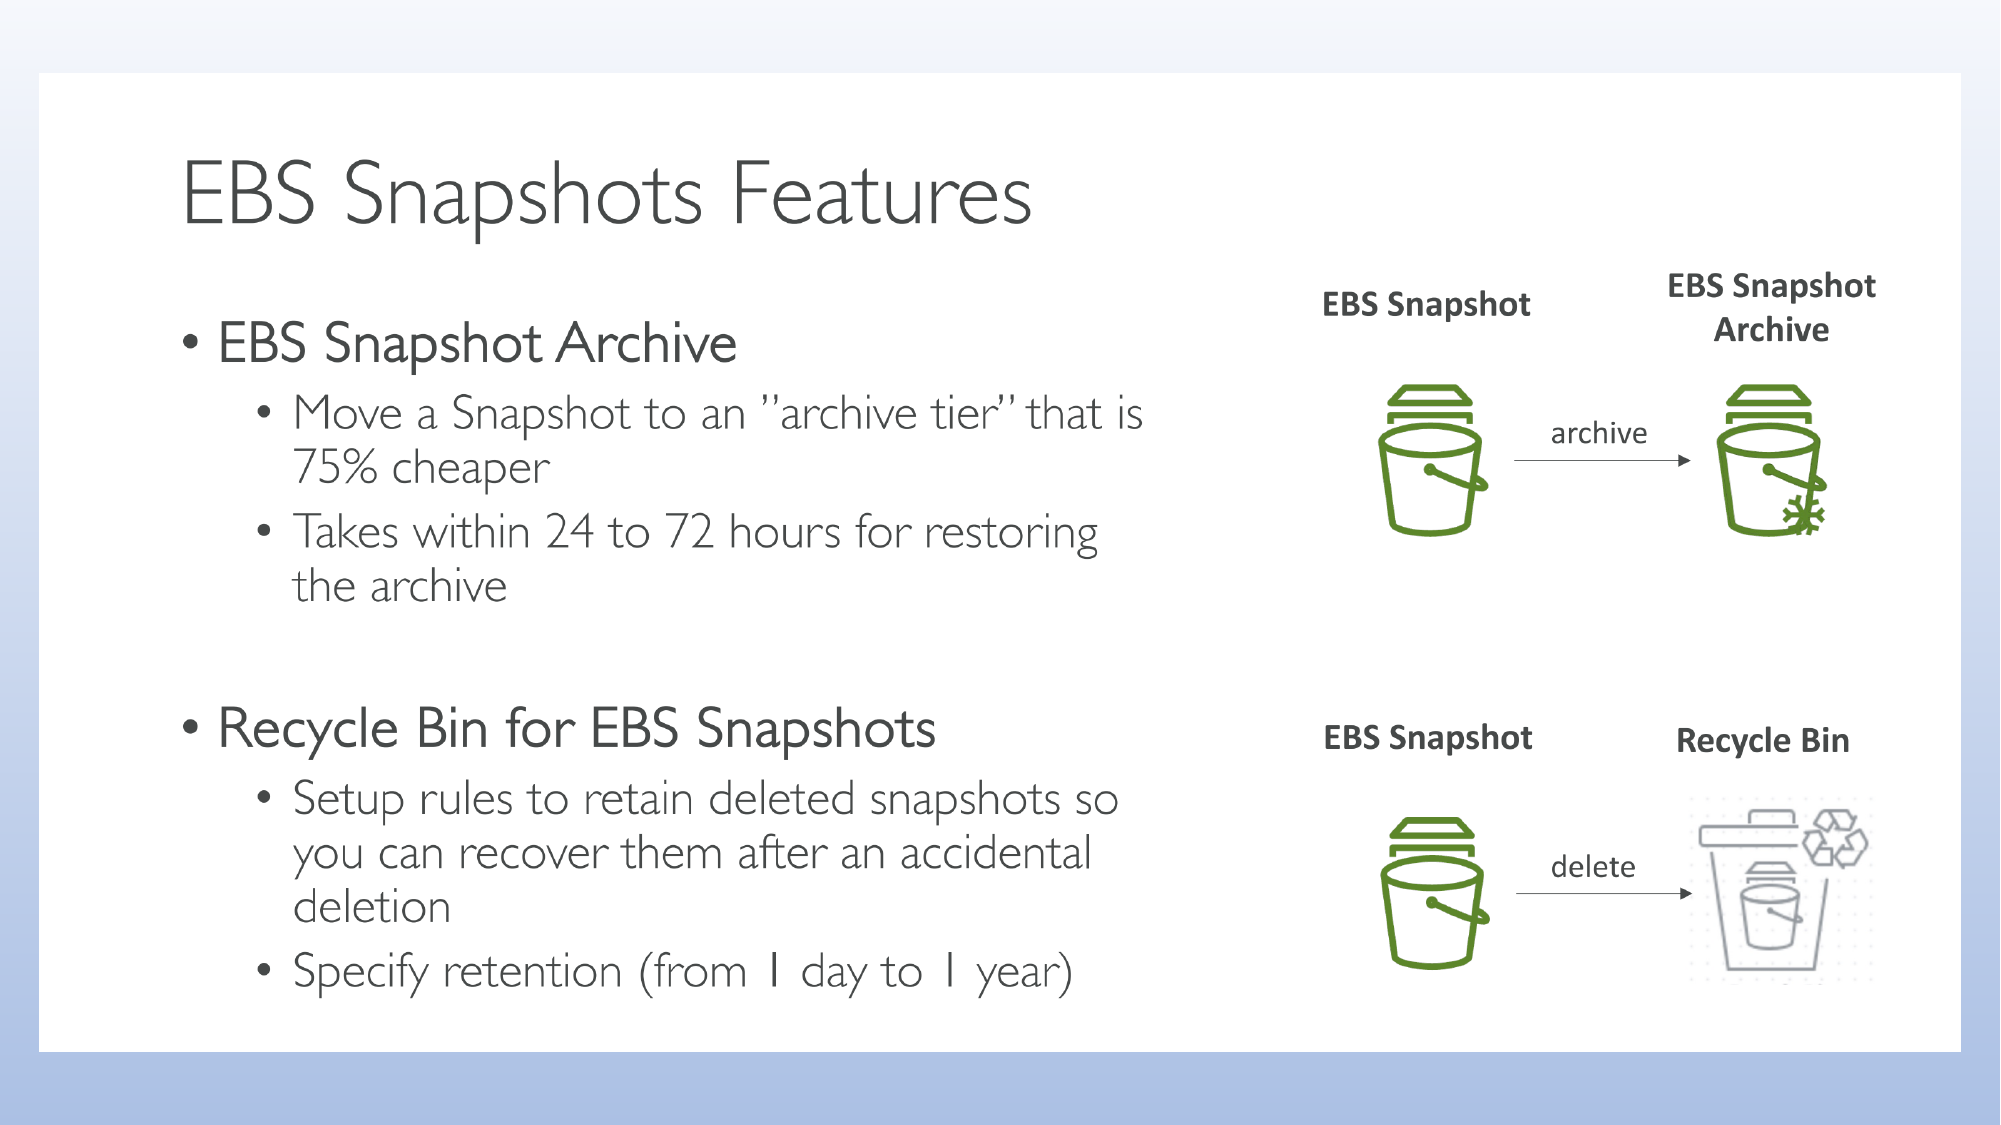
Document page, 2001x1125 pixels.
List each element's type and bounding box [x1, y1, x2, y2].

picture [39, 73, 1961, 1052]
